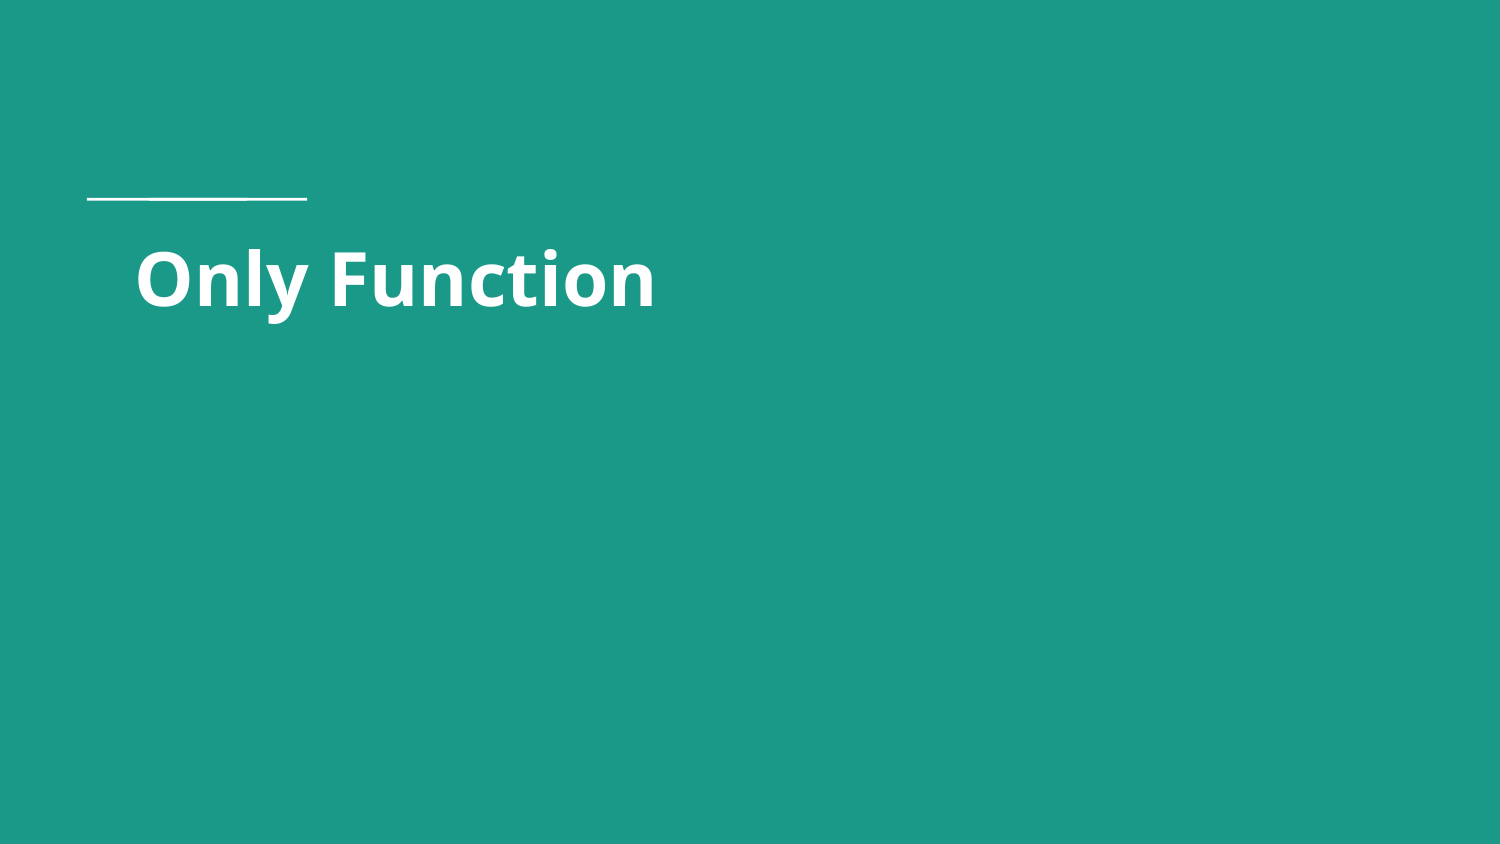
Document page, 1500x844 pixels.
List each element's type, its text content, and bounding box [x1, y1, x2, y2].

title Only Function [119, 216, 1381, 466]
